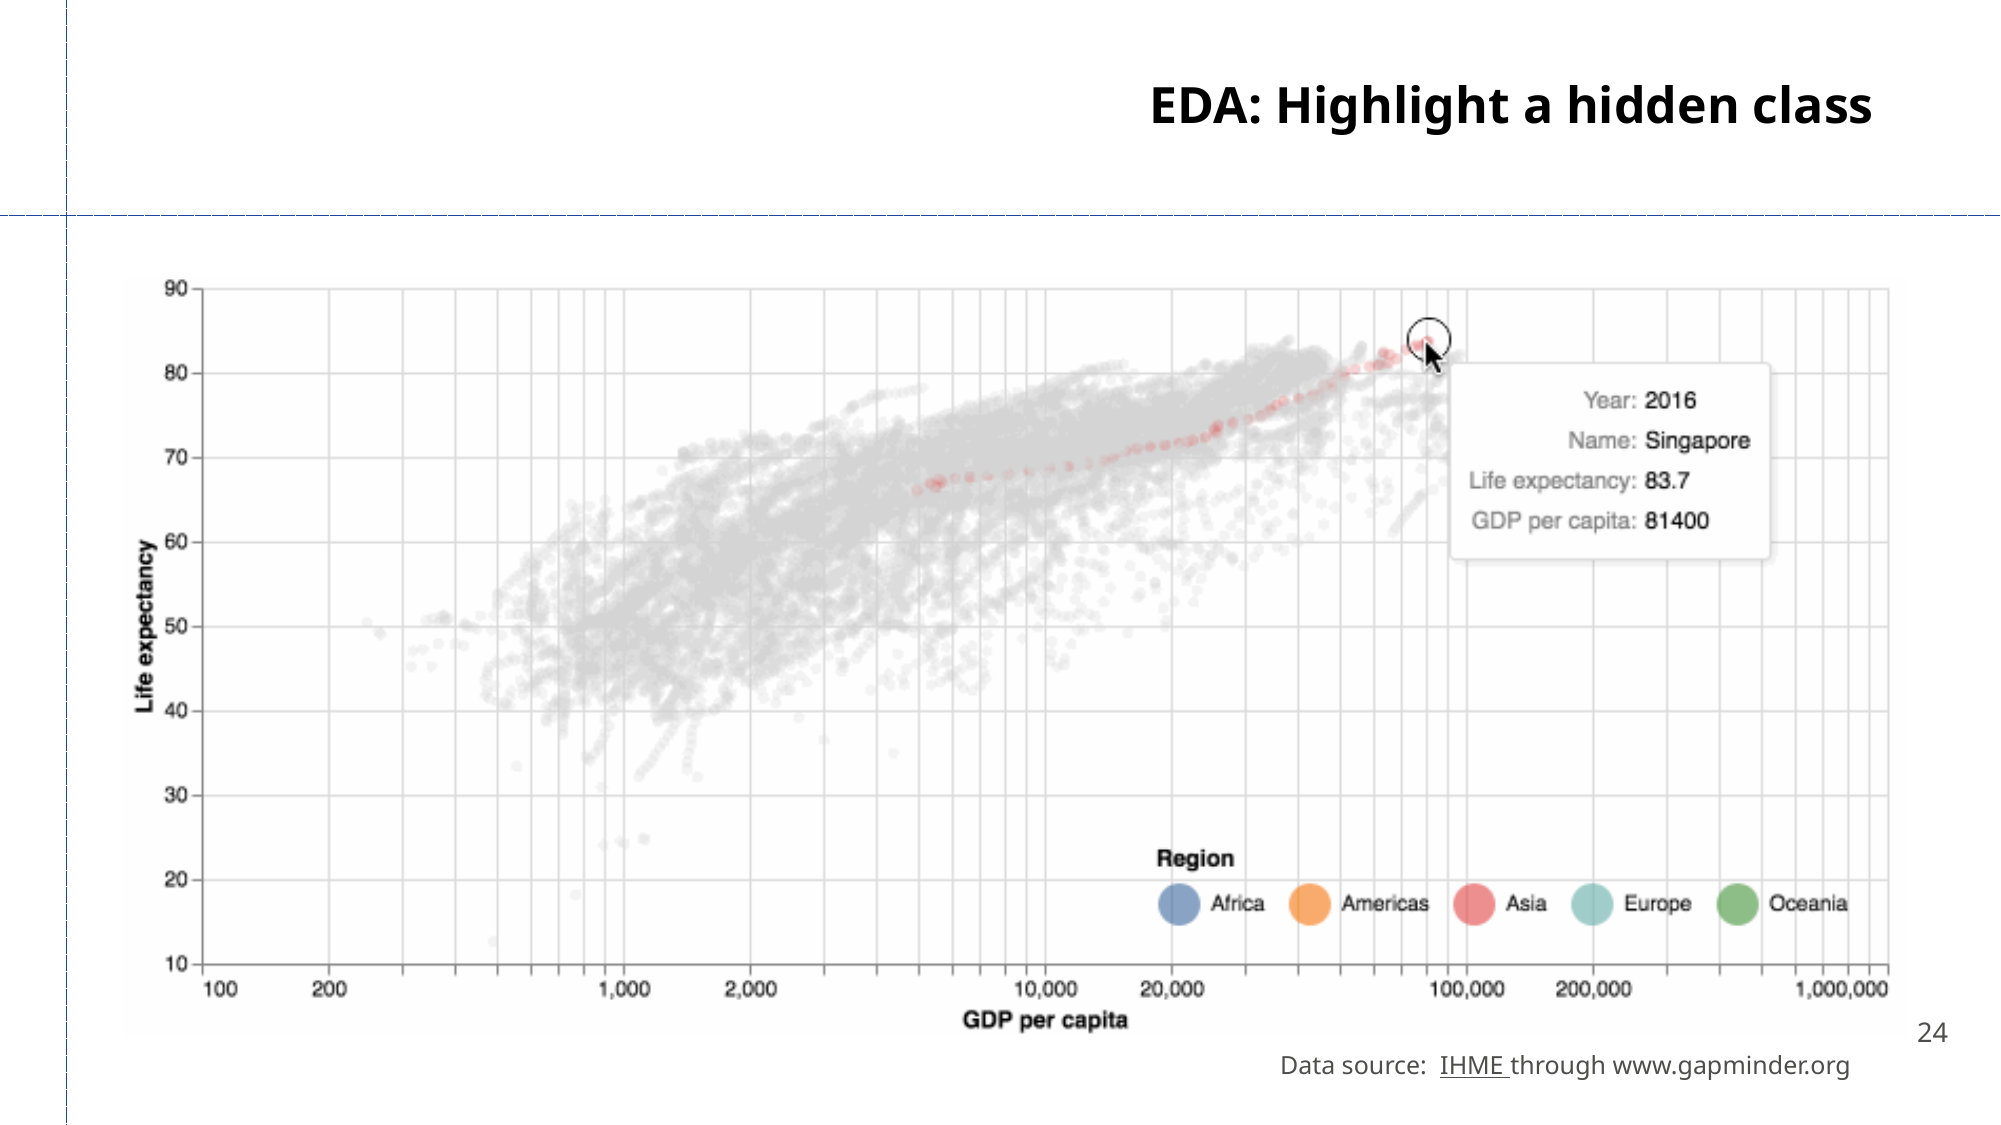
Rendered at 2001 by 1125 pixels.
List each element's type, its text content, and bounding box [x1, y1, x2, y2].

slide_number 23 [1902, 1014, 1988, 1054]
text_box Data source: IHME through www.gapminder.org [1265, 1042, 1867, 1091]
text_box EDA: Highlight a hidden class [258, 71, 1902, 144]
picture [101, 264, 1910, 1038]
